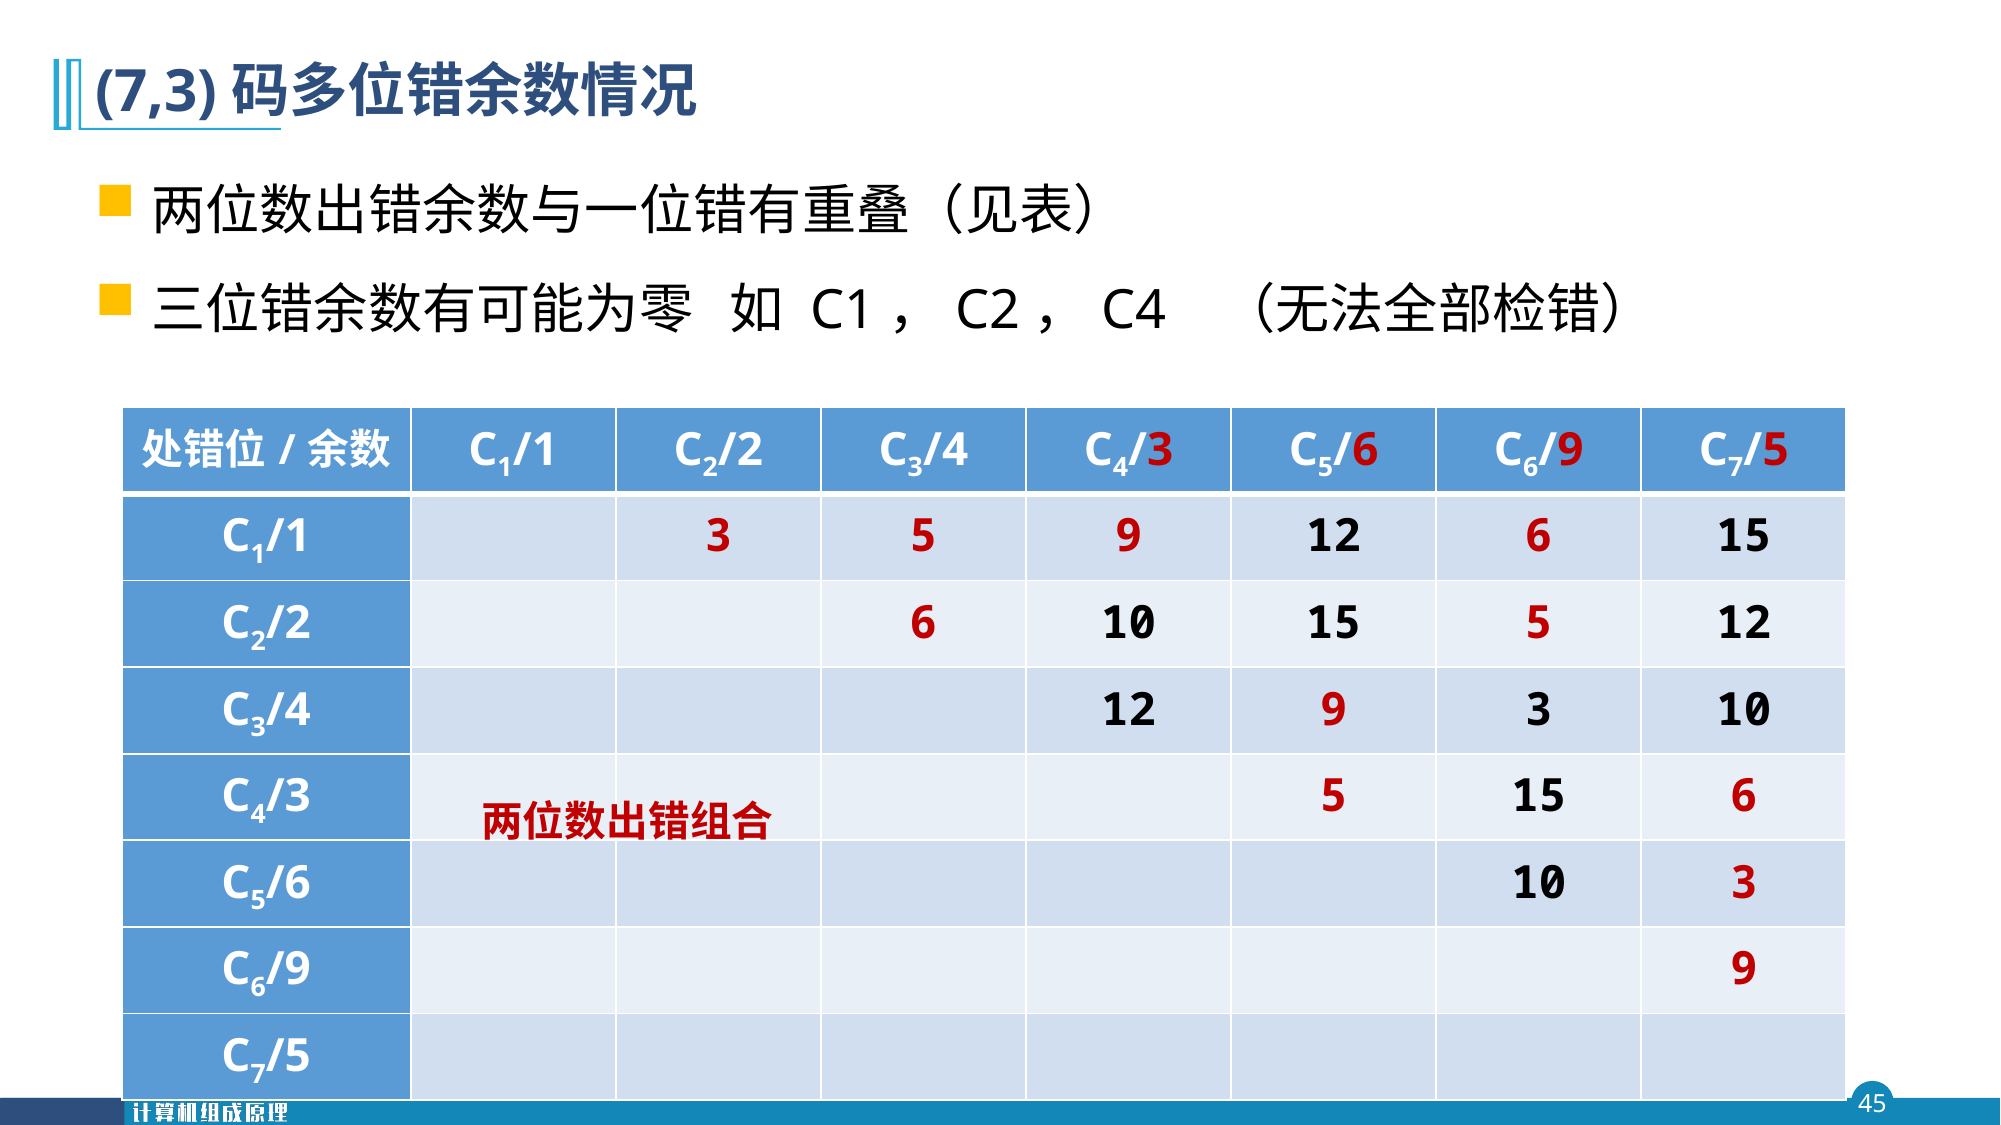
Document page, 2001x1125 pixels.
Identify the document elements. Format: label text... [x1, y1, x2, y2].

table_cell [1027, 755, 1230, 839]
table_cell C1/1 [123, 497, 410, 580]
table_cell 15 [1232, 581, 1435, 666]
title (7,3)码多位错余数情况 [80, 42, 1805, 144]
list 两位数出错余数与一位错有重叠（见表） 三位错余数有可能为零 如 C1，C2，C4 （无法全部检错） [80, 154, 1805, 371]
table_cell [412, 1014, 615, 1099]
table_cell C6/9 [123, 928, 410, 1013]
table_cell [1232, 928, 1435, 1013]
table_header C2/2 [617, 408, 820, 491]
table_cell [412, 841, 615, 926]
table_cell 10 [1437, 841, 1640, 926]
table_cell [617, 841, 820, 926]
table_cell [1027, 928, 1230, 1013]
table_cell [1232, 1014, 1435, 1099]
table_cell 6 [1437, 497, 1640, 580]
table_cell [1027, 1014, 1230, 1099]
table_cell [822, 755, 1025, 839]
table_cell 15 [1437, 755, 1640, 839]
table_cell 5 [1437, 581, 1640, 666]
table_header 处错位/余数 [123, 408, 410, 491]
table_cell 12 [1027, 668, 1230, 753]
table_cell 5 [1232, 755, 1435, 839]
table_header C4/3 [1027, 408, 1230, 491]
table_cell 9 [1642, 928, 1845, 1013]
table_header C5/6 [1232, 408, 1435, 491]
table_cell [412, 755, 615, 839]
table_cell [617, 668, 820, 753]
table_cell C2/2 [123, 581, 410, 666]
table_header C7/5 [1642, 408, 1845, 491]
table_cell [1027, 841, 1230, 926]
table_cell C5/6 [123, 841, 410, 926]
table_cell [822, 668, 1025, 753]
table_cell 12 [1232, 497, 1435, 580]
table_cell C3/4 [123, 668, 410, 753]
table_cell 6 [1642, 755, 1845, 839]
table_cell C7/5 [123, 1014, 410, 1099]
table_cell 12 [1642, 581, 1845, 666]
table_cell [412, 581, 615, 666]
table_cell 3 [1642, 841, 1845, 926]
table_cell [822, 841, 1025, 926]
table_cell 10 [1027, 581, 1230, 666]
table_cell [617, 928, 820, 1013]
table_cell [617, 1014, 820, 1099]
table_cell 5 [822, 497, 1025, 580]
table_cell [412, 668, 615, 753]
table_header C6/9 [1437, 408, 1640, 491]
table_cell 6 [822, 581, 1025, 666]
table_cell [822, 1014, 1025, 1099]
table_cell [1232, 841, 1435, 926]
table_cell [412, 928, 615, 1013]
table_cell 15 [1642, 497, 1845, 580]
table_cell [1437, 928, 1640, 1013]
table_cell [617, 755, 820, 839]
table_cell [1642, 1014, 1845, 1099]
table_cell C4/3 [123, 755, 410, 839]
table_cell 9 [1232, 668, 1435, 753]
table_cell 10 [1642, 668, 1845, 753]
table_header C3/4 [822, 408, 1025, 491]
table_cell [412, 497, 615, 580]
table_cell 3 [617, 497, 820, 580]
table_cell [822, 928, 1025, 1013]
table_cell [1437, 1014, 1640, 1099]
text_box 两位数出错组合 [466, 787, 789, 853]
table_header C1/1 [412, 408, 615, 491]
table_cell 9 [1027, 497, 1230, 580]
table_cell [617, 581, 820, 666]
table_cell 3 [1437, 668, 1640, 753]
